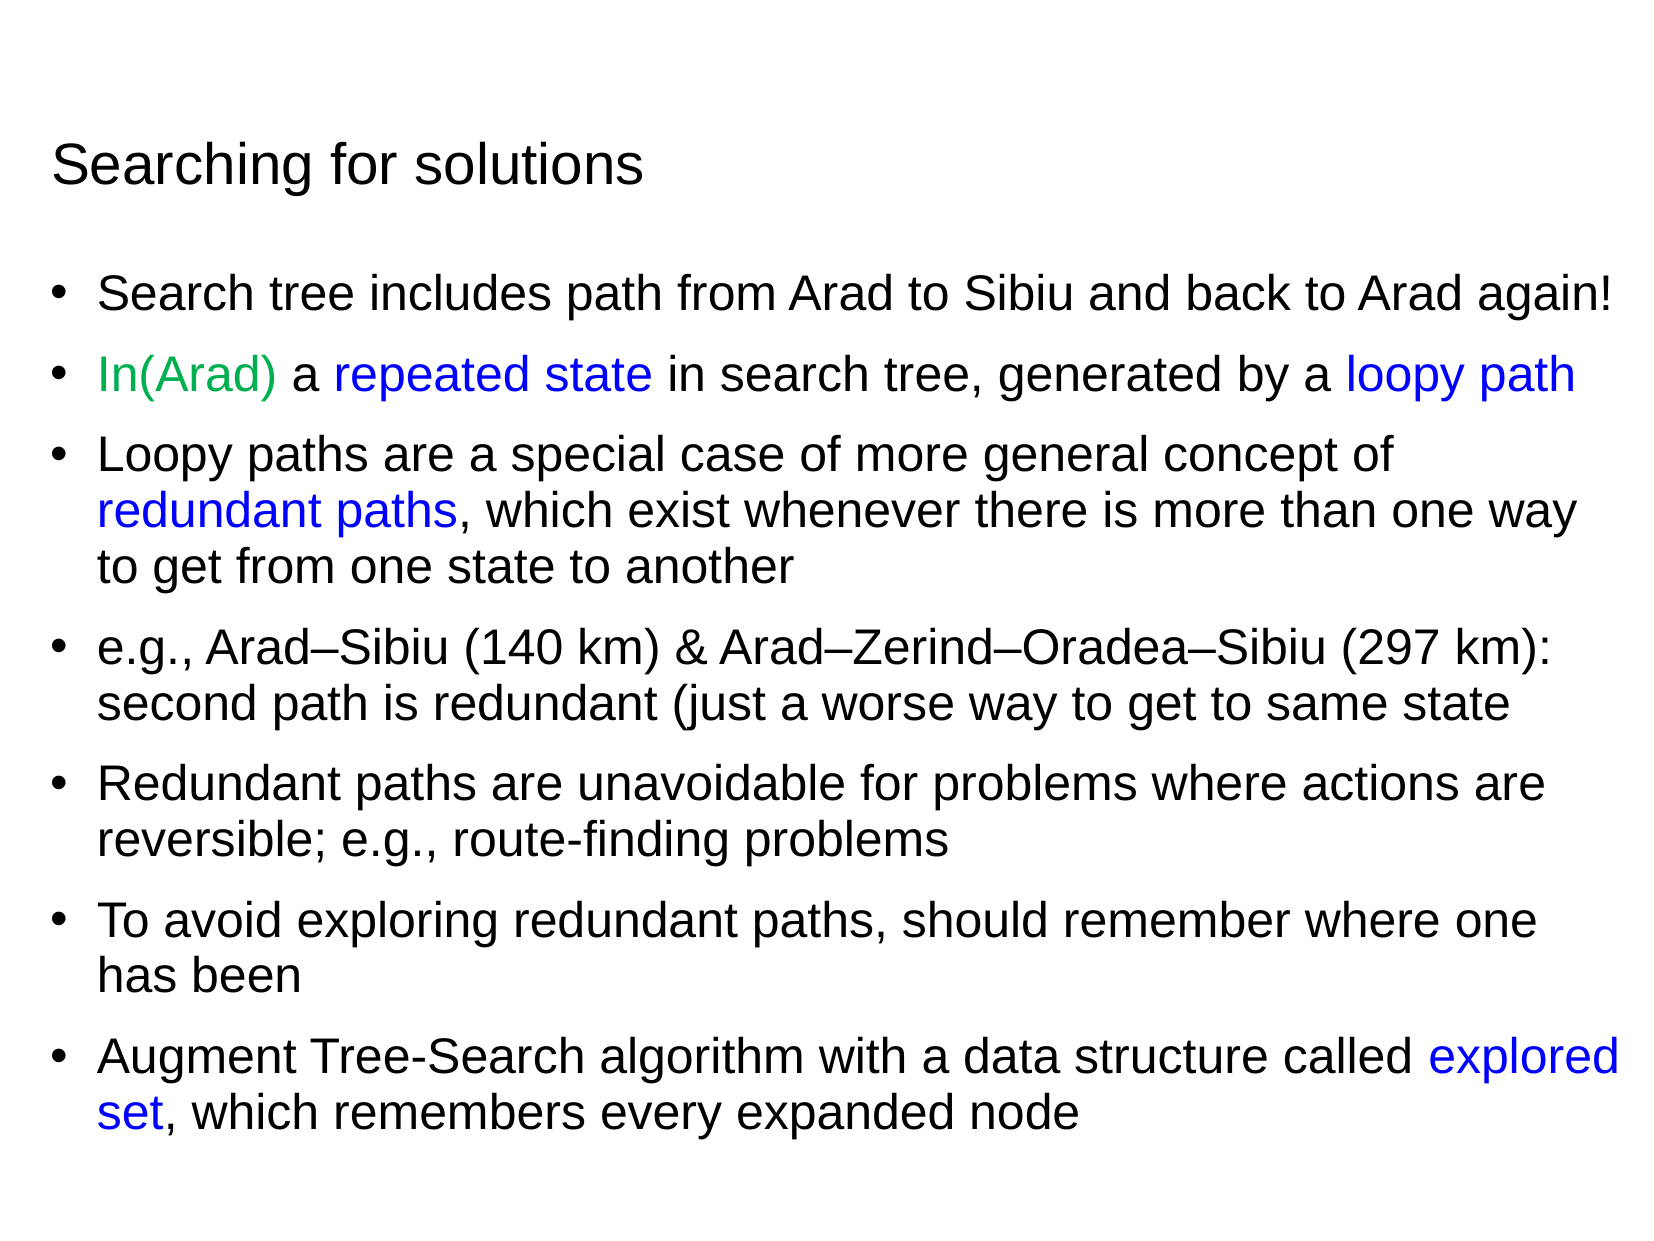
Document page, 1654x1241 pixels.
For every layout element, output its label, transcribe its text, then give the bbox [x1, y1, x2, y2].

text_box Search tree includes path from Arad to Sibiu and back to Arad again! In(Arad) a repeated state in search tree, generated by a loopy path Loopy paths are a special case of more general concept of redundant paths, which exist whenever there is more than one way to get from one state to another e.g., Arad–Sibiu (140 km) & Arad–Zerind–Oradea–Sibiu (297 km): second path is redundant (just a worse way to get to same state Redundant paths are unavoidable for problems where actions are reversible; e.g., route-finding problems To avoid exploring redundant paths, should remember where one has been Augment Tree-Search algorithm with a data structure called explored set, which remembers every expanded node [35, 258, 1642, 1148]
list Searching for solutions [50, 127, 1654, 229]
